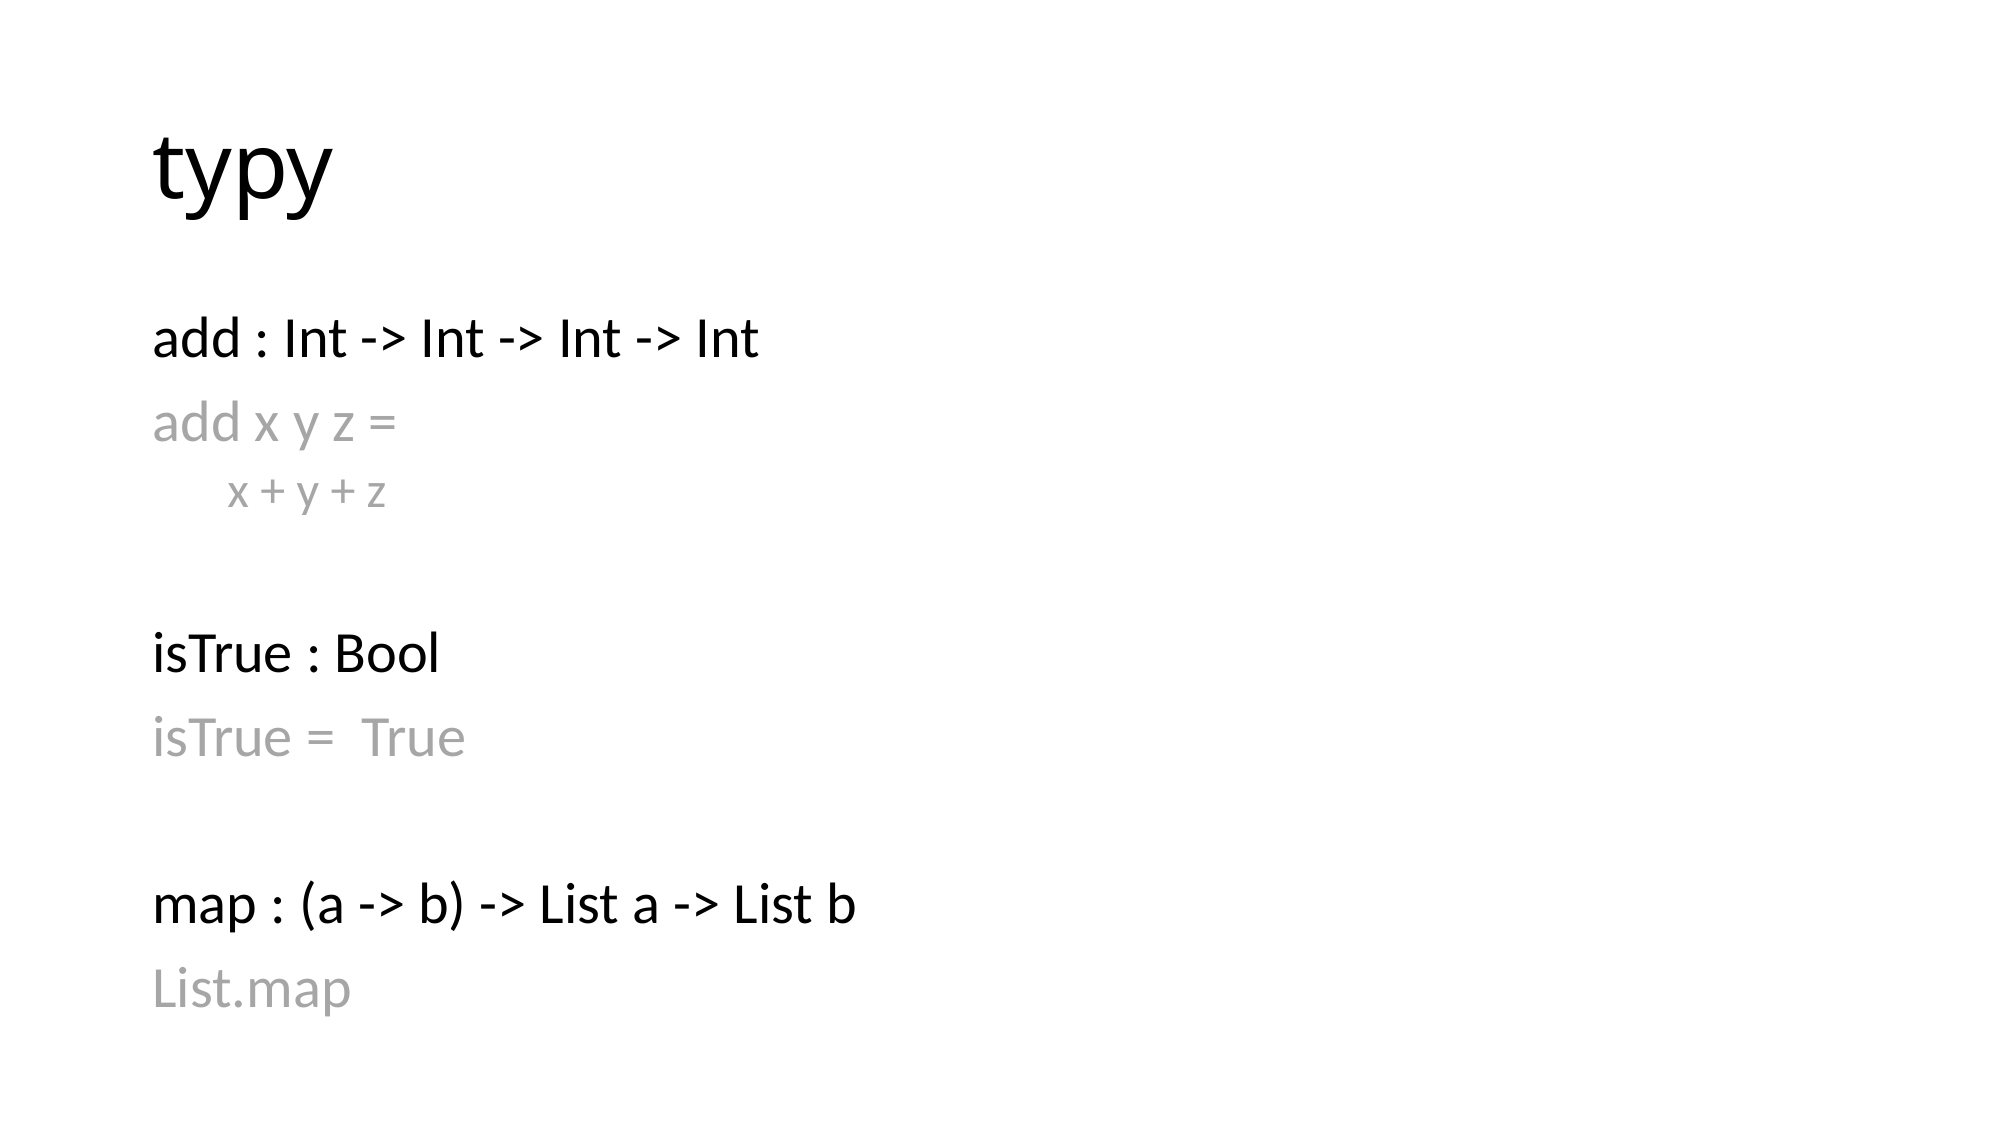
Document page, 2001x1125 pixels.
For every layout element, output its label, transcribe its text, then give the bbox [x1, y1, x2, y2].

list add : Int -> Int -> Int -> Int add x y z = x + y + z isTrue : Bool isTrue = True map : (a -> b) -> List a -> List b List.map [137, 299, 1863, 1014]
title typy [137, 59, 1863, 278]
